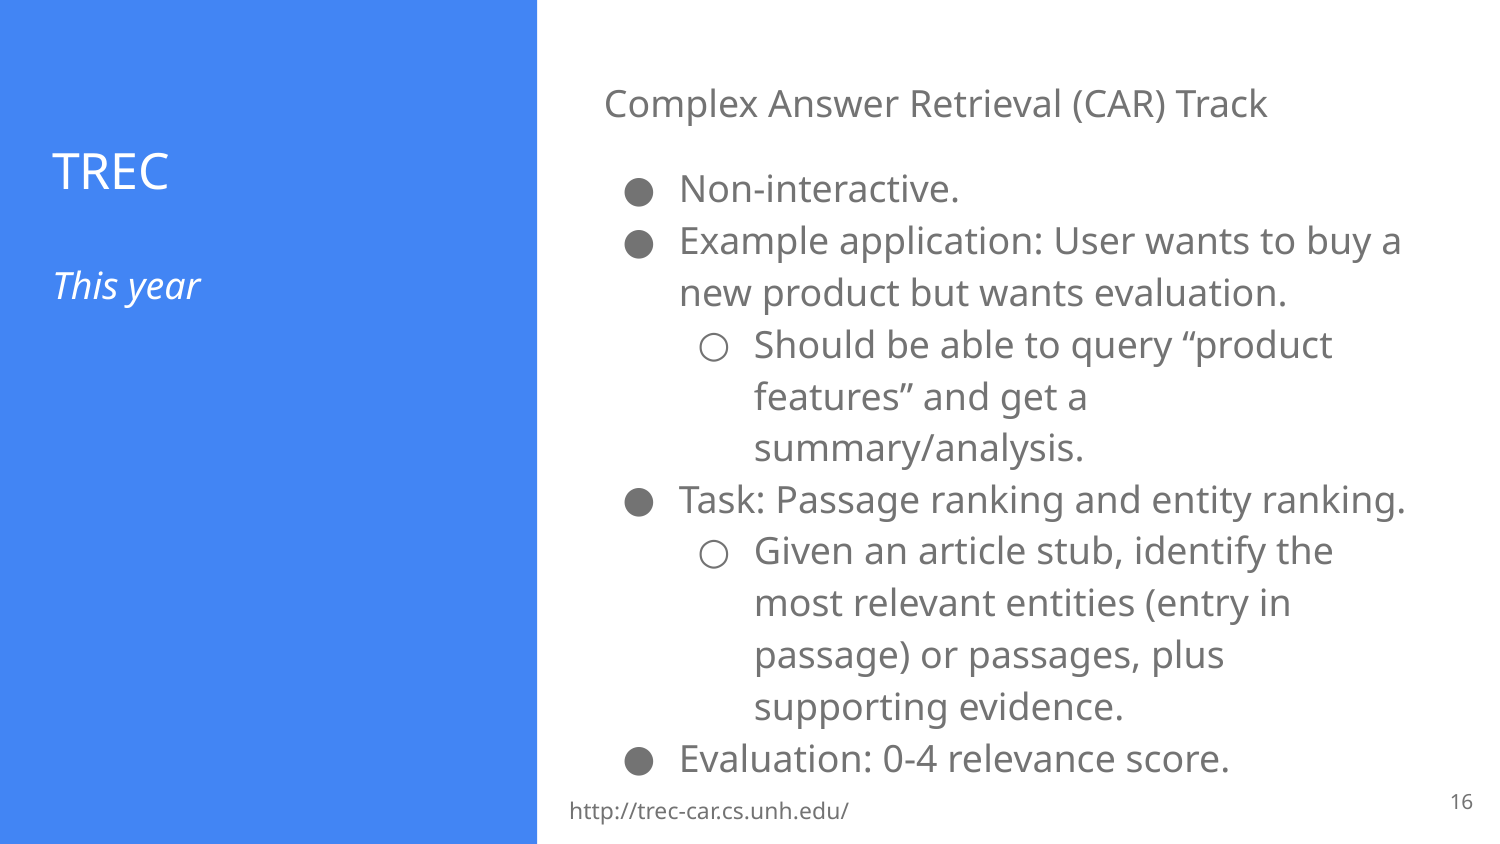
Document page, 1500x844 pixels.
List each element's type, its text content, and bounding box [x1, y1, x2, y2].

slide_number ‹#› [1398, 770, 1489, 835]
list http://trec-car.cs.unh.edu/ [554, 777, 1486, 844]
list This year [37, 240, 498, 760]
list Complex Answer Retrieval (CAR) Track Non-interactive. Example application: User wants to buy a new product but wants evaluation. Should be able to query “product features” and get a summary/analysis. Task: Passage ranking and entity ranking. Given an article stub, identify the most relevant entities (entry in passage) or passages, plus supporting evidence. Evaluation: 0-4 relevance score. [588, 58, 1430, 712]
title TREC [37, 58, 498, 216]
